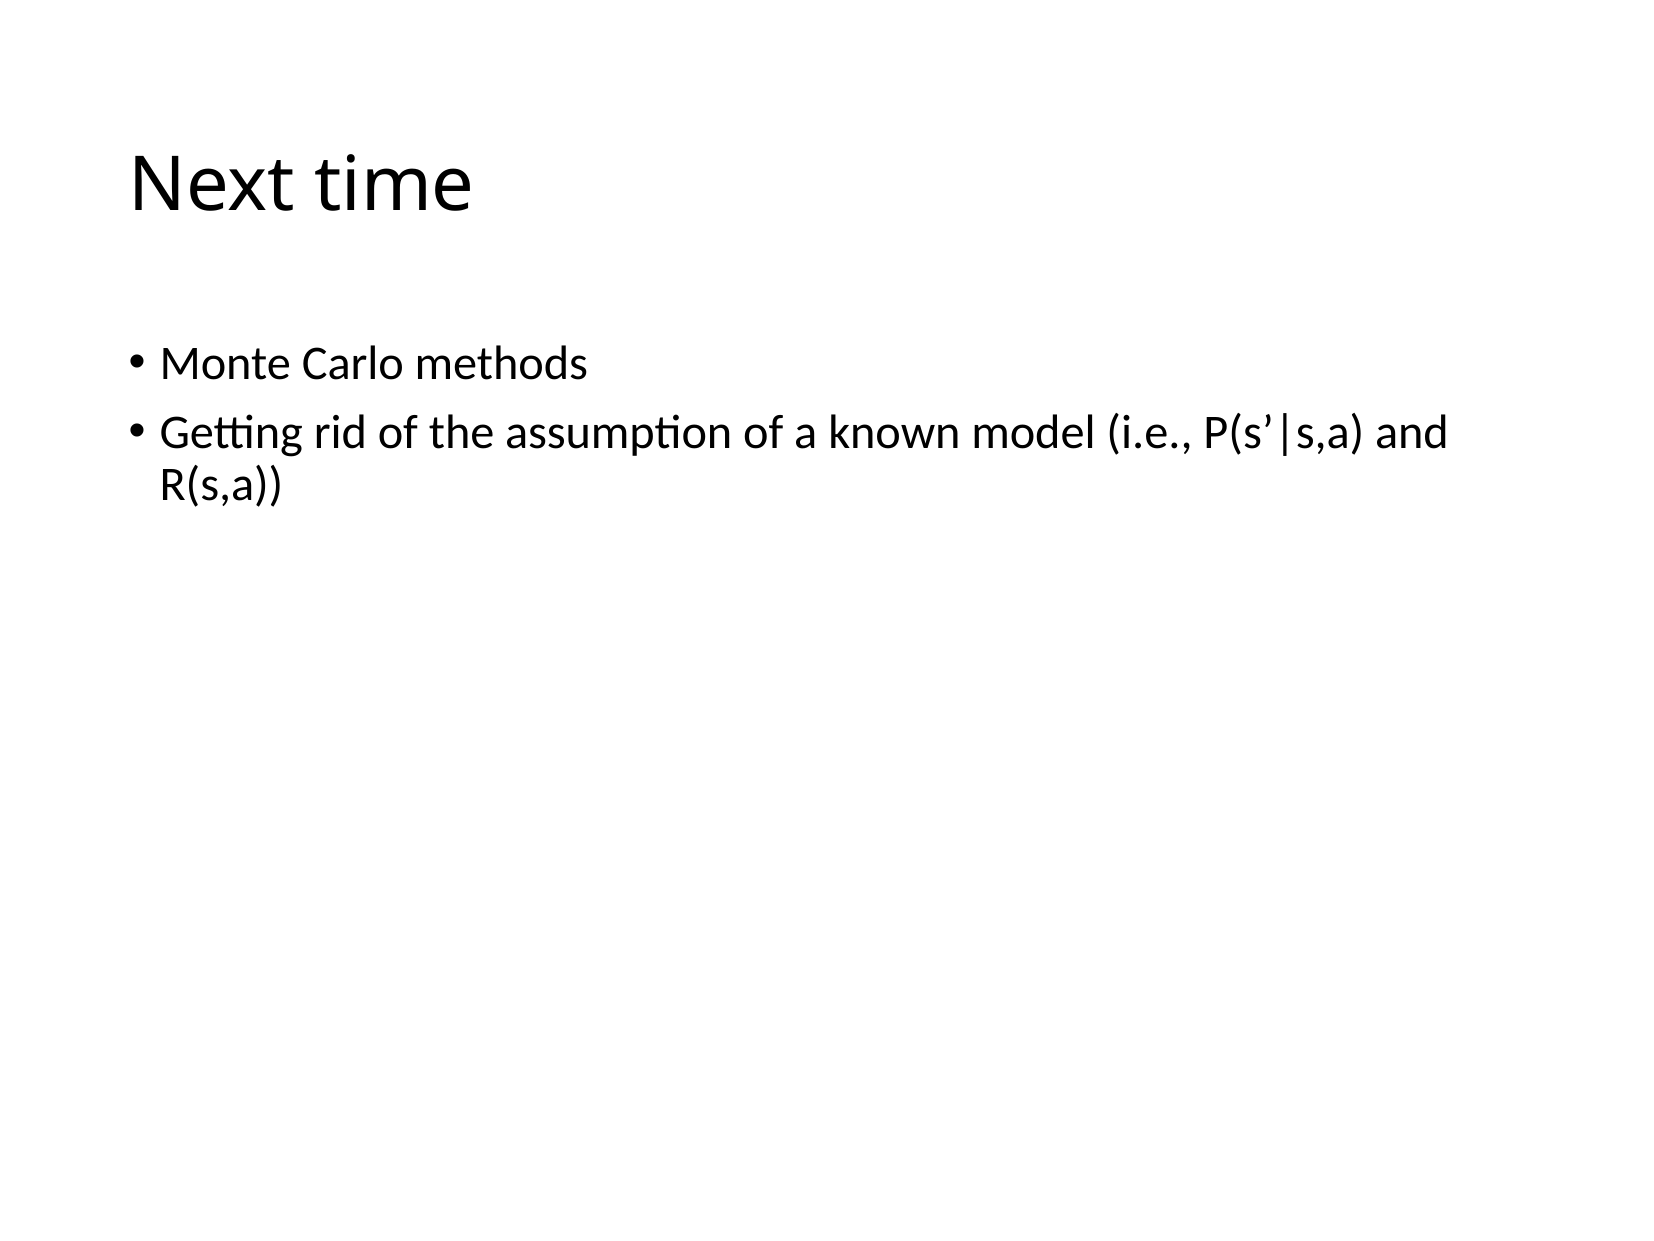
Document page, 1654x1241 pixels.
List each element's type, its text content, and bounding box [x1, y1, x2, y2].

title Next time [113, 66, 1540, 306]
list Monte Carlo methods Getting rid of the assumption of a known model (i.e., P(s’|s,a) and R(s,a)) [113, 330, 1540, 1117]
